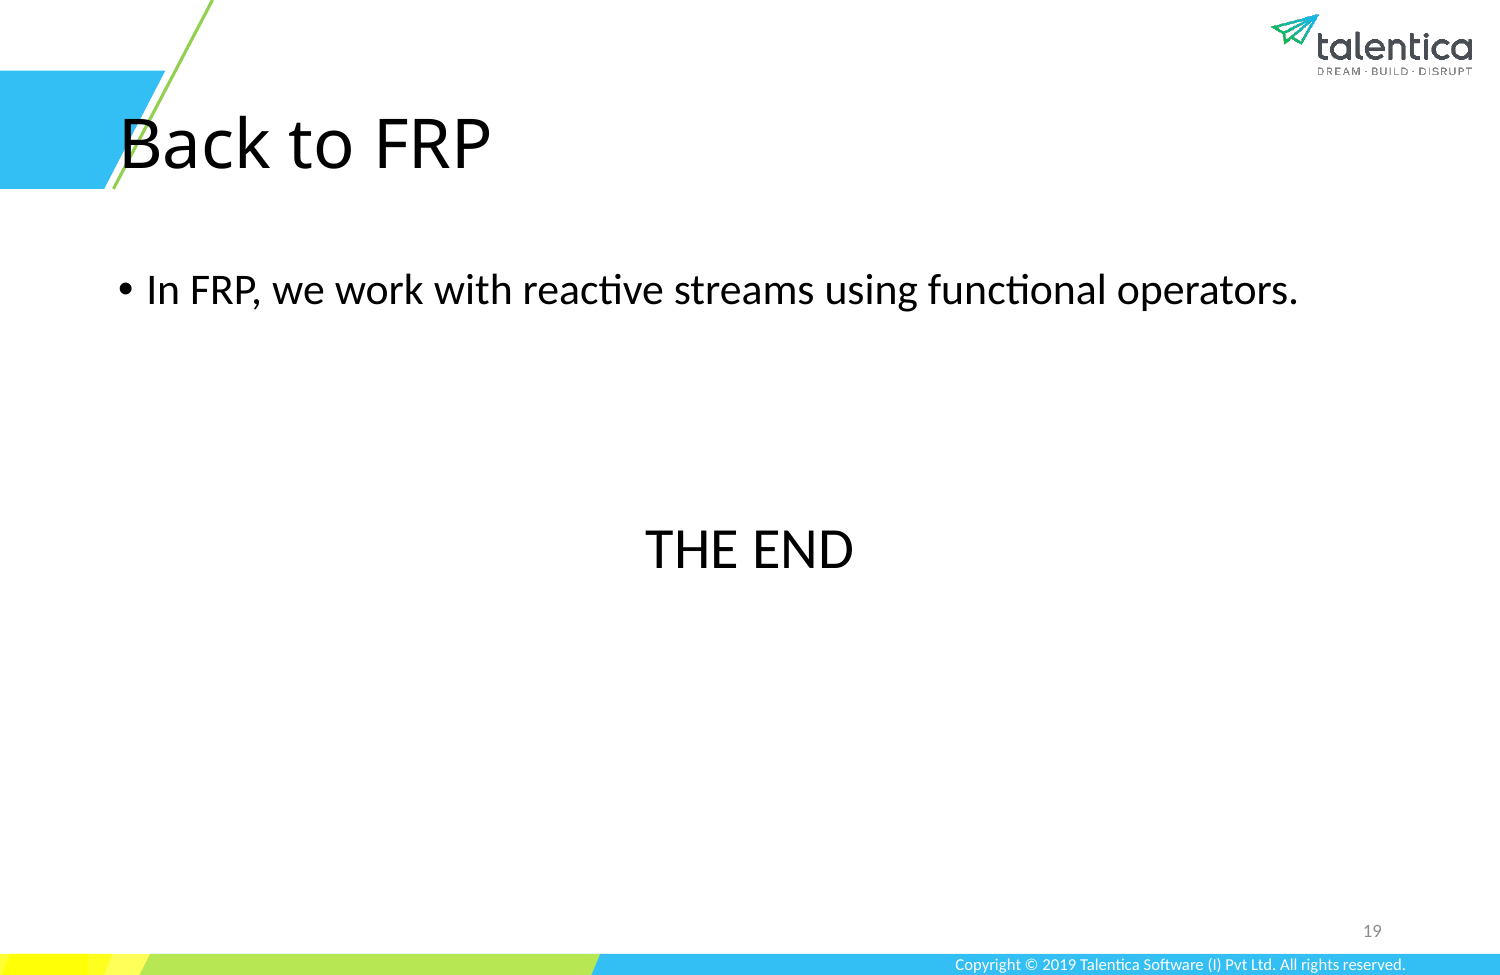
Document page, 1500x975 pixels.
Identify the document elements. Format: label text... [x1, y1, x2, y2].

picture [1262, 6, 1482, 83]
slide_number 19 [1059, 903, 1397, 956]
list In FRP, we work with reactive streams using functional operators. THE END [103, 259, 1397, 879]
title Back to FRP [103, 51, 1397, 241]
